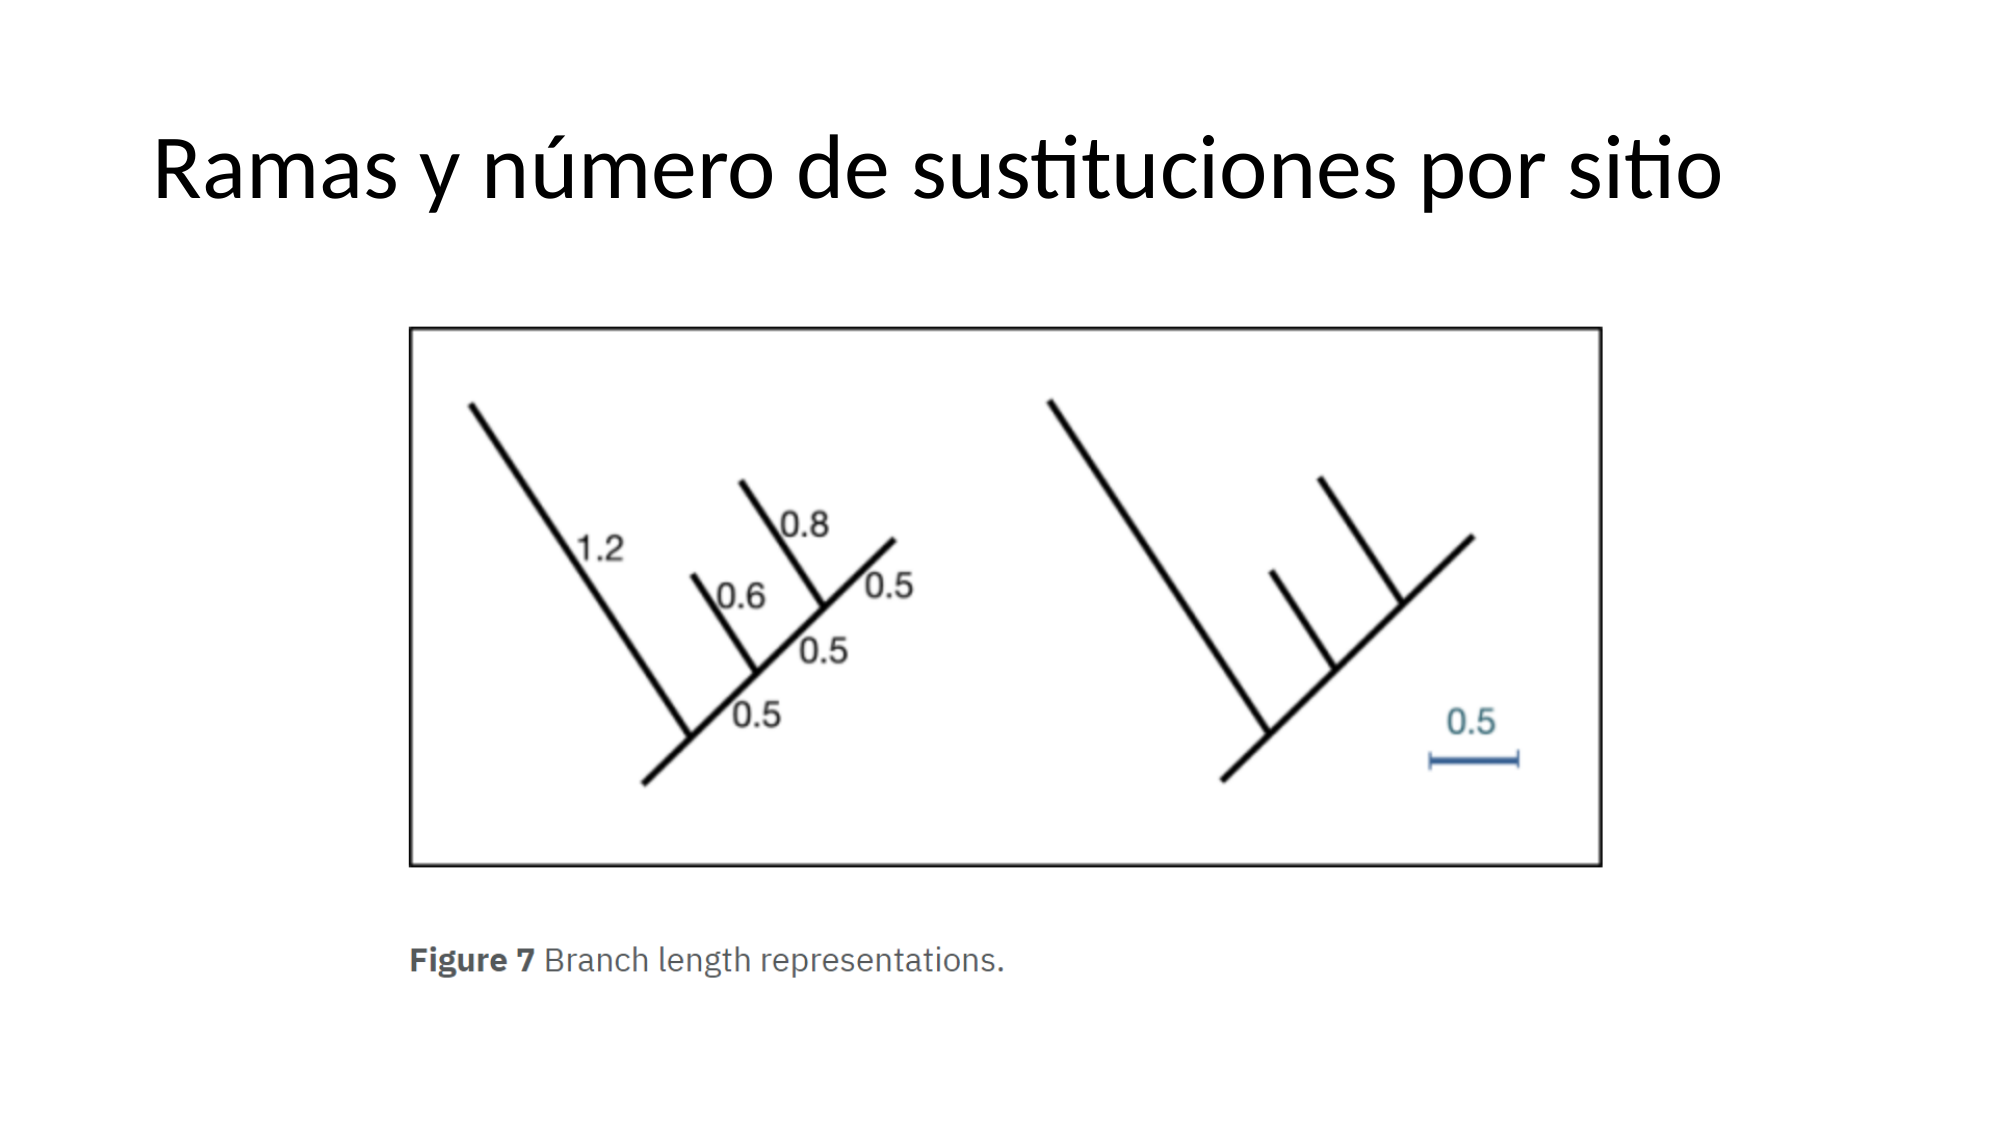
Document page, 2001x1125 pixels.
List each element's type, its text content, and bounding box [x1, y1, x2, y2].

picture [387, 309, 1613, 987]
title Ramas y número de sustituciones por sitio [137, 59, 1863, 278]
